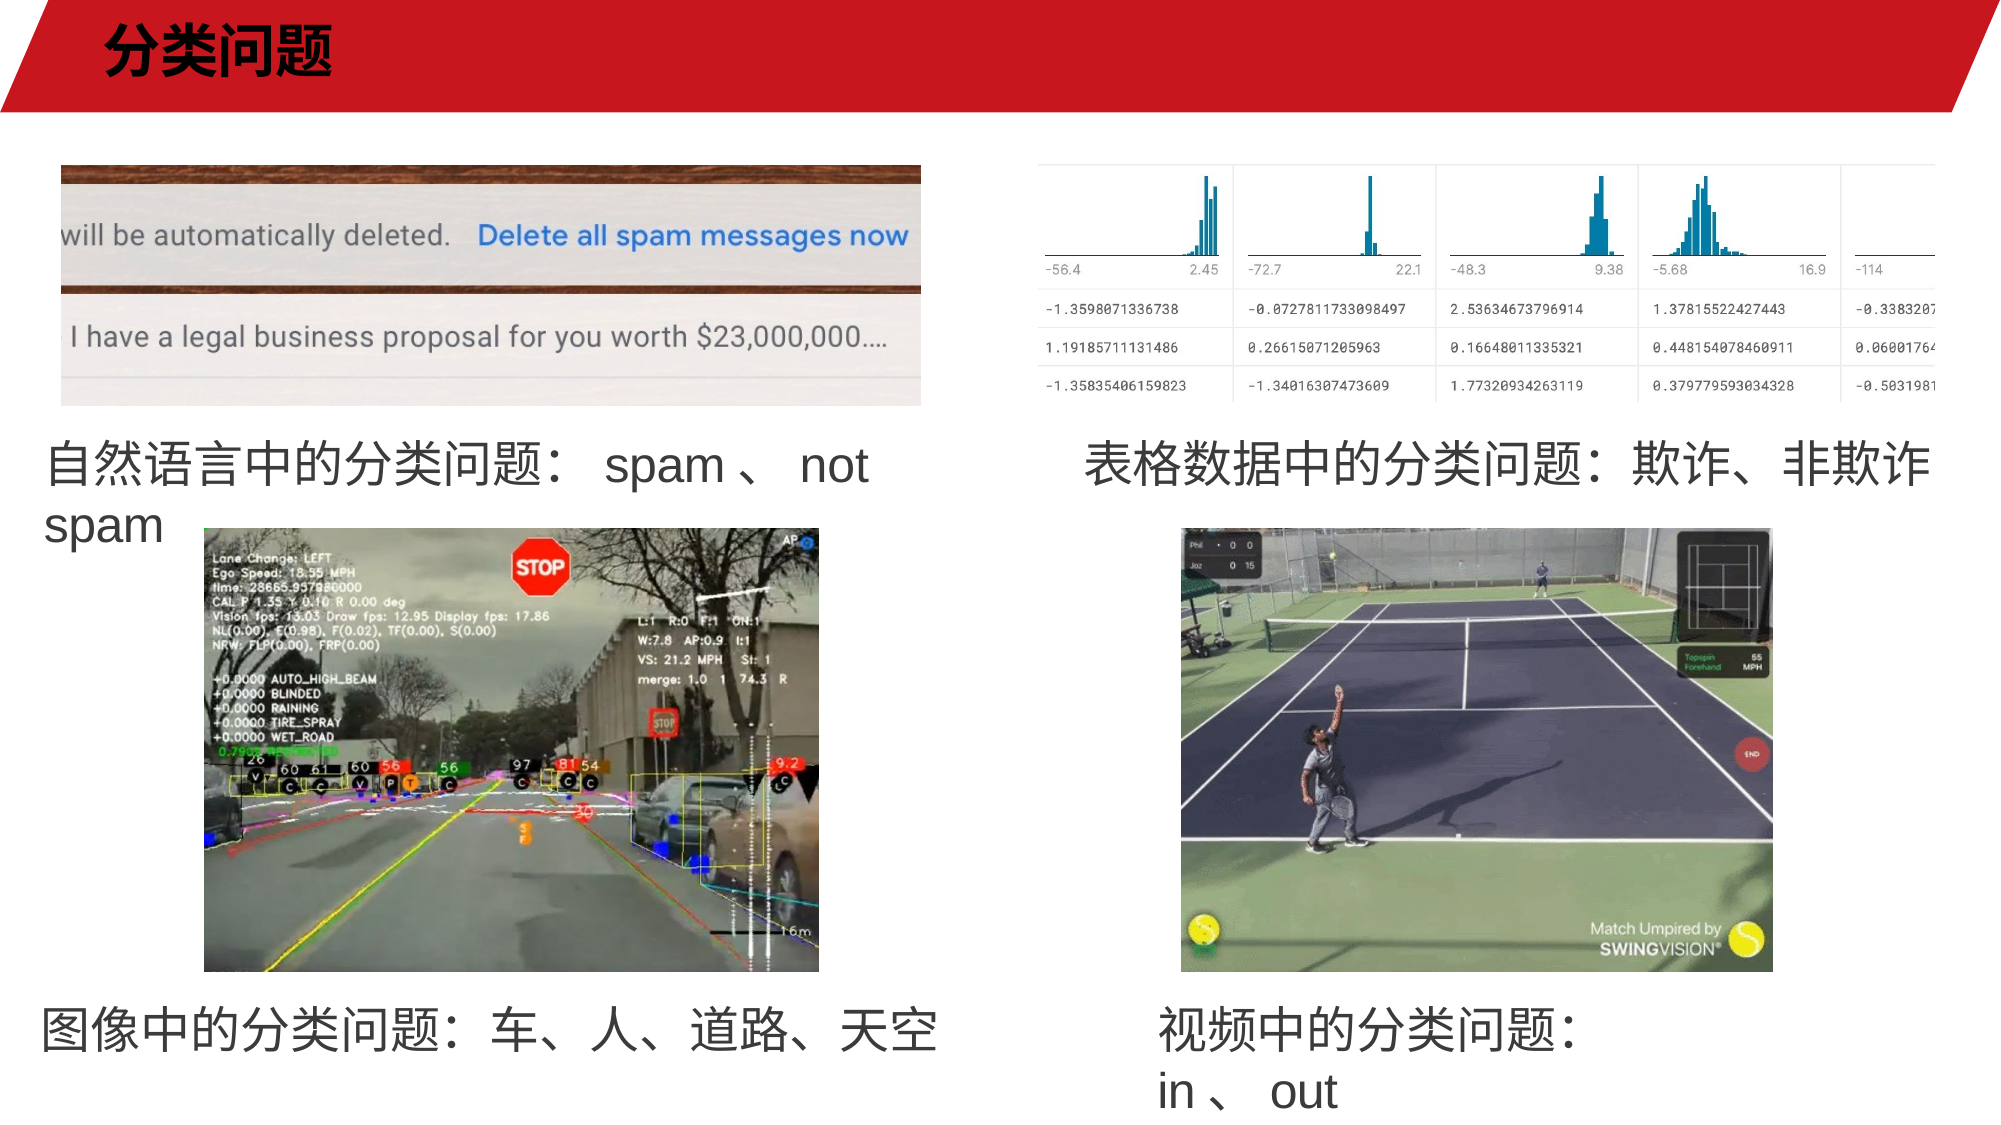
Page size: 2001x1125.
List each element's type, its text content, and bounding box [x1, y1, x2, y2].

text_box 视频中的分类问题：in、out [1155, 996, 1769, 1119]
text_box 图像中的分类问题：车、人、道路、天空 [38, 996, 943, 1059]
title 分类问题 [99, 12, 371, 161]
text_box 自然语言中的分类问题：spam、not spam [41, 429, 55, 552]
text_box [61, 164, 1945, 973]
